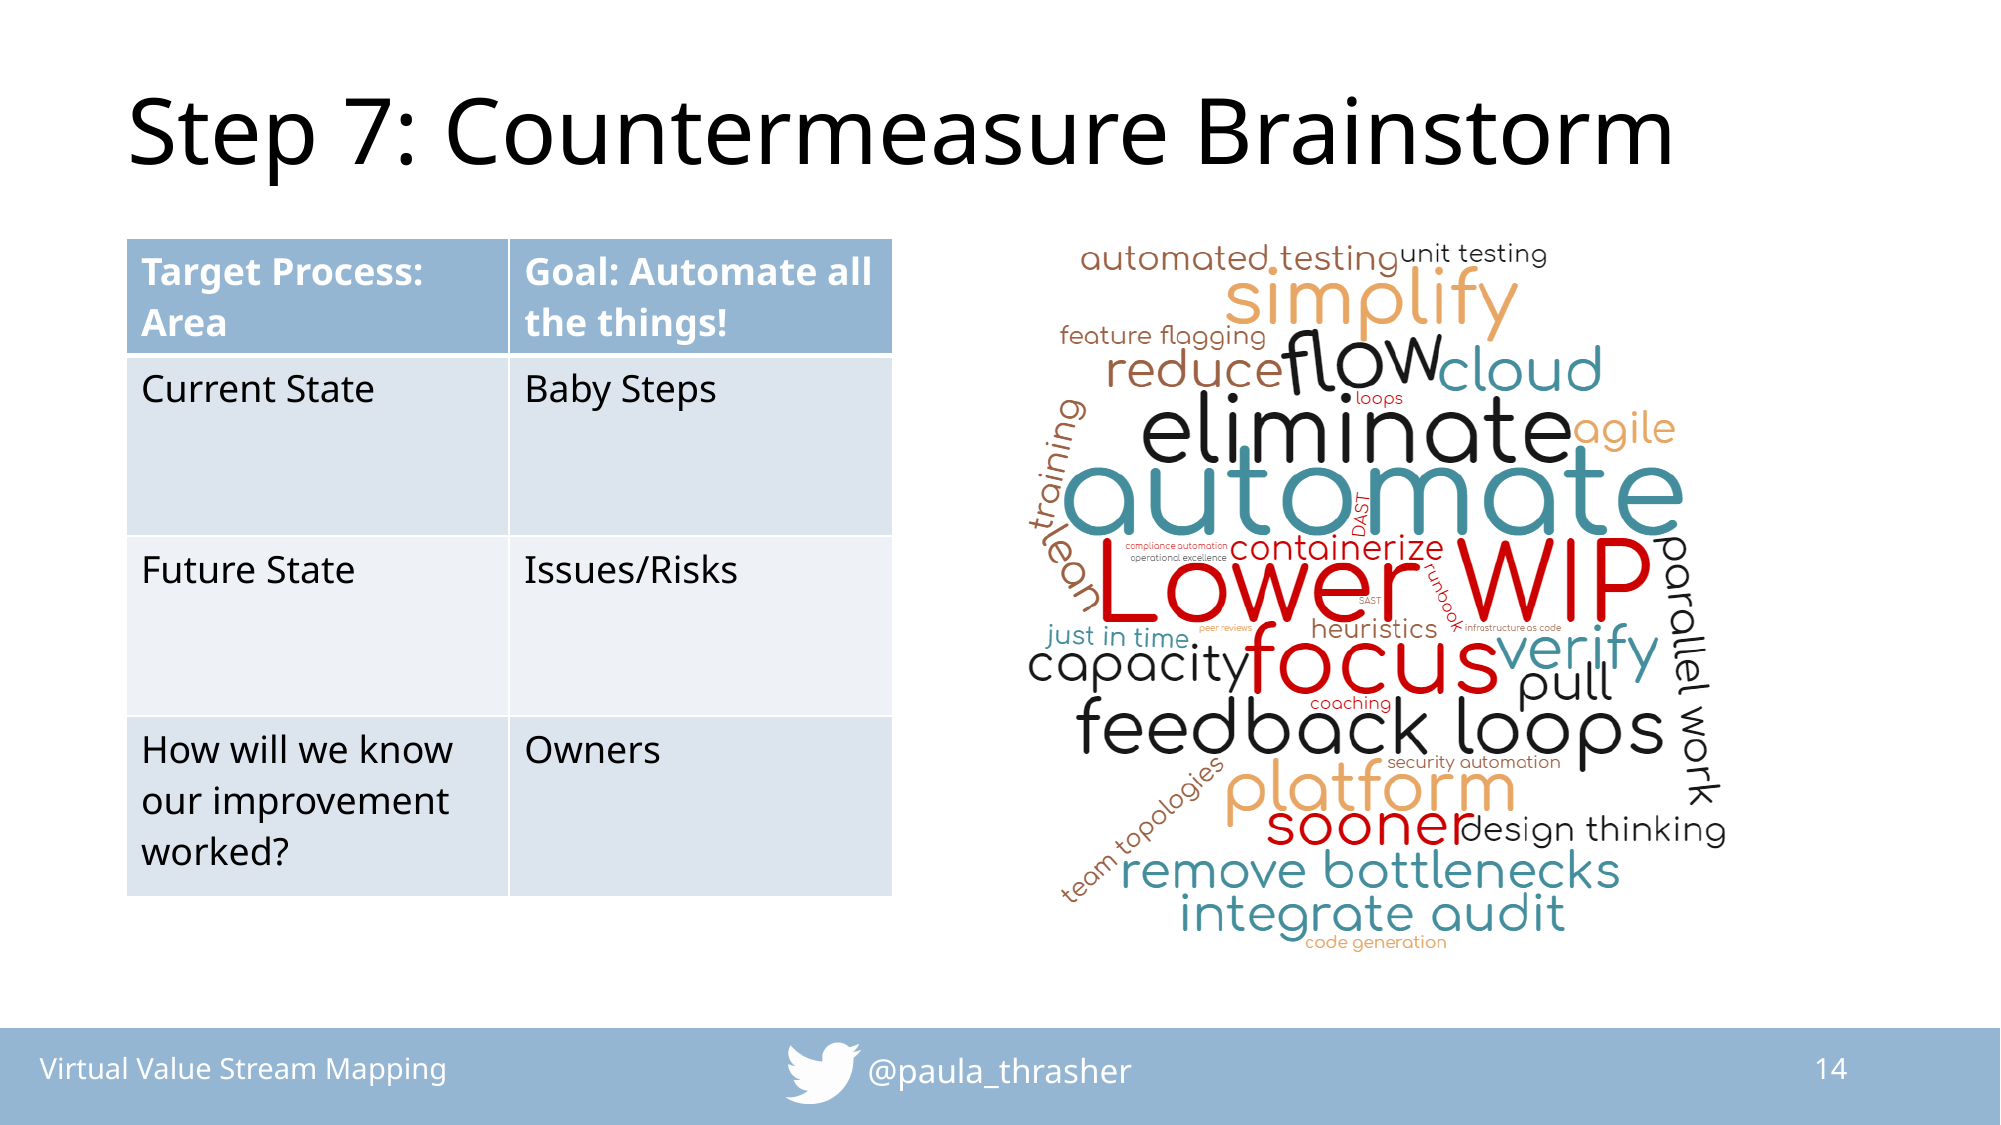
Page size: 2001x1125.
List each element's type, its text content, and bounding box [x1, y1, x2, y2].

table_cell Owners [510, 717, 873, 896]
title Step 7: Countermeasure Brainstorm [112, 59, 1838, 210]
table_header Goal: Automate all the things! [510, 239, 873, 353]
table_cell Issues/Risks [510, 537, 873, 715]
table_cell Future State [127, 537, 508, 715]
table_cell Current State [127, 358, 508, 535]
table_cell How will we know our improvement worked? [127, 717, 508, 896]
picture [873, 209, 1874, 960]
table_cell Baby Steps [510, 358, 873, 535]
table_header Target Process: Area [127, 239, 508, 353]
picture [785, 1035, 861, 1111]
